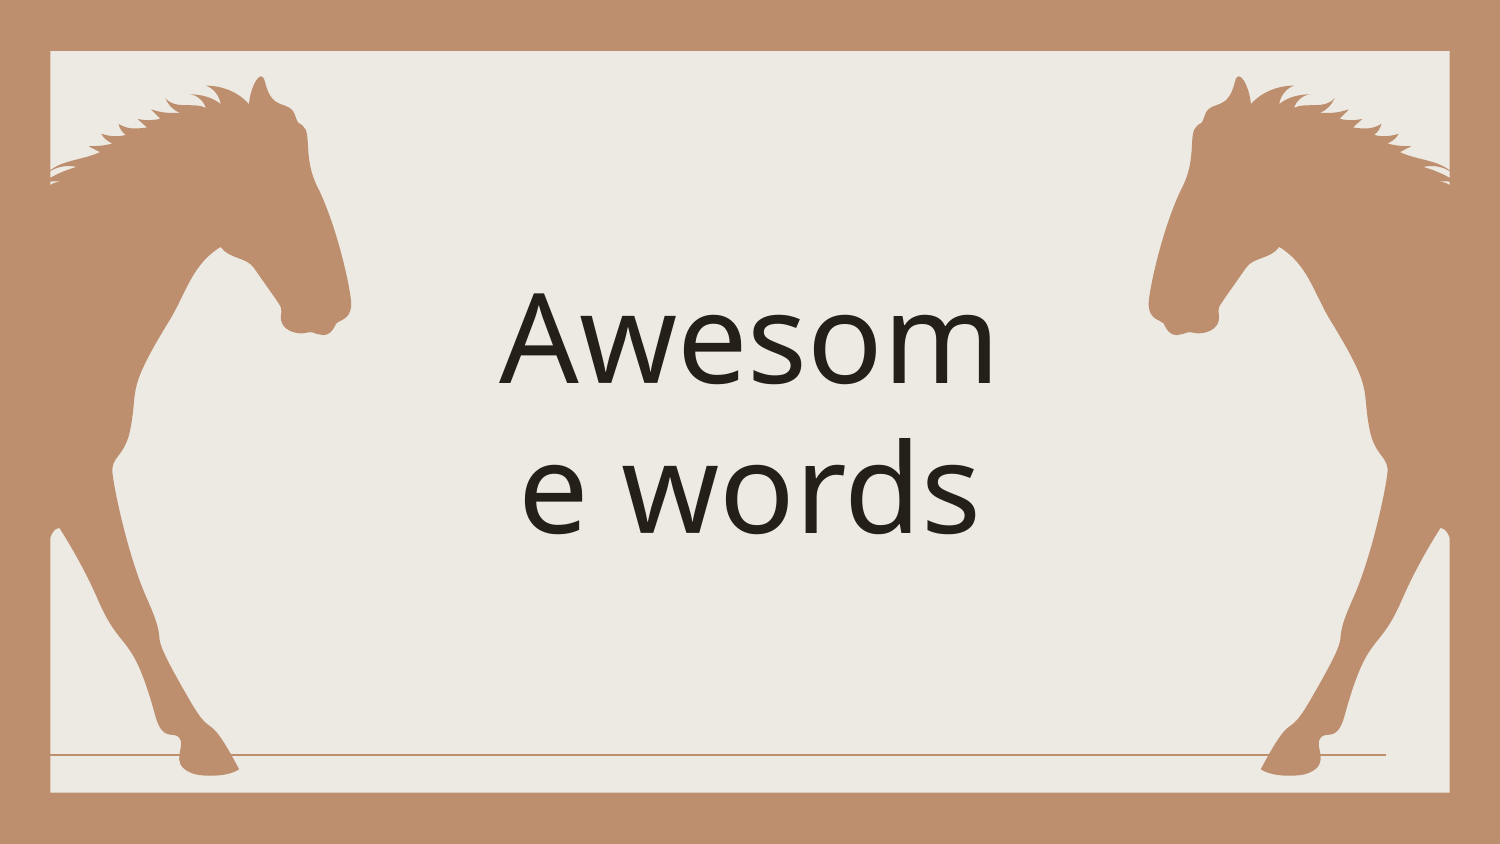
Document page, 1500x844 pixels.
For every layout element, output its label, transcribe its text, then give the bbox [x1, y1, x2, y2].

text_box [0, 76, 352, 776]
text_box [1148, 76, 1500, 776]
title Awesome words [450, 270, 1049, 574]
